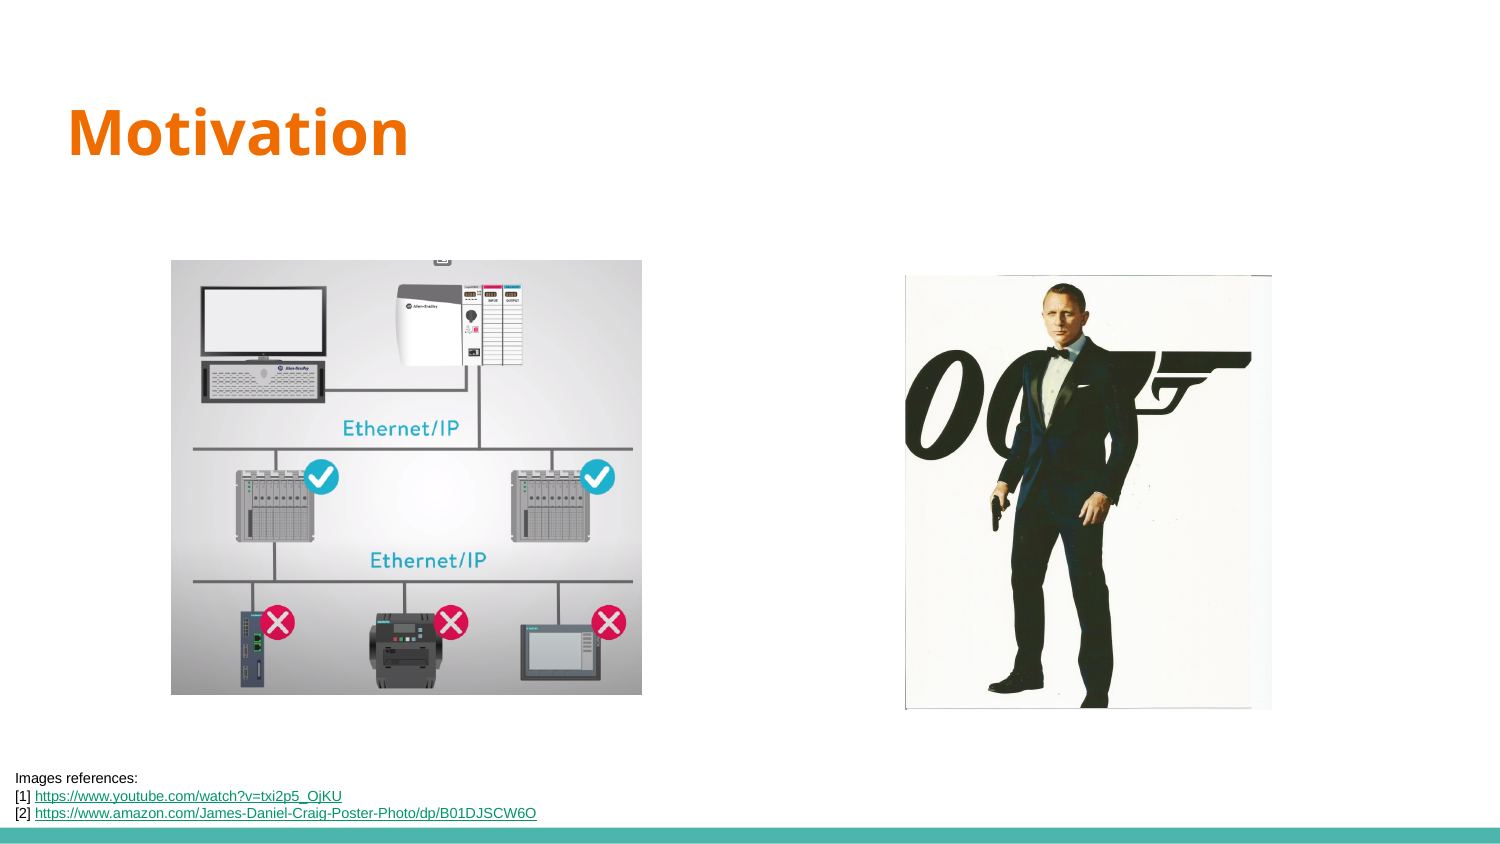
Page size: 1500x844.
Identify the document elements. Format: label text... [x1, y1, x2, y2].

picture [171, 260, 643, 696]
title Motivation [51, 72, 1449, 189]
picture [904, 275, 1272, 710]
text_box Images references: [1] https://www.youtube.com/watch?v=txi2p5_OjKU [2] https://www.amazon.com/James-Daniel-Craig-Poster-Photo/dp/B01DJSCW6O [0, 754, 1004, 844]
